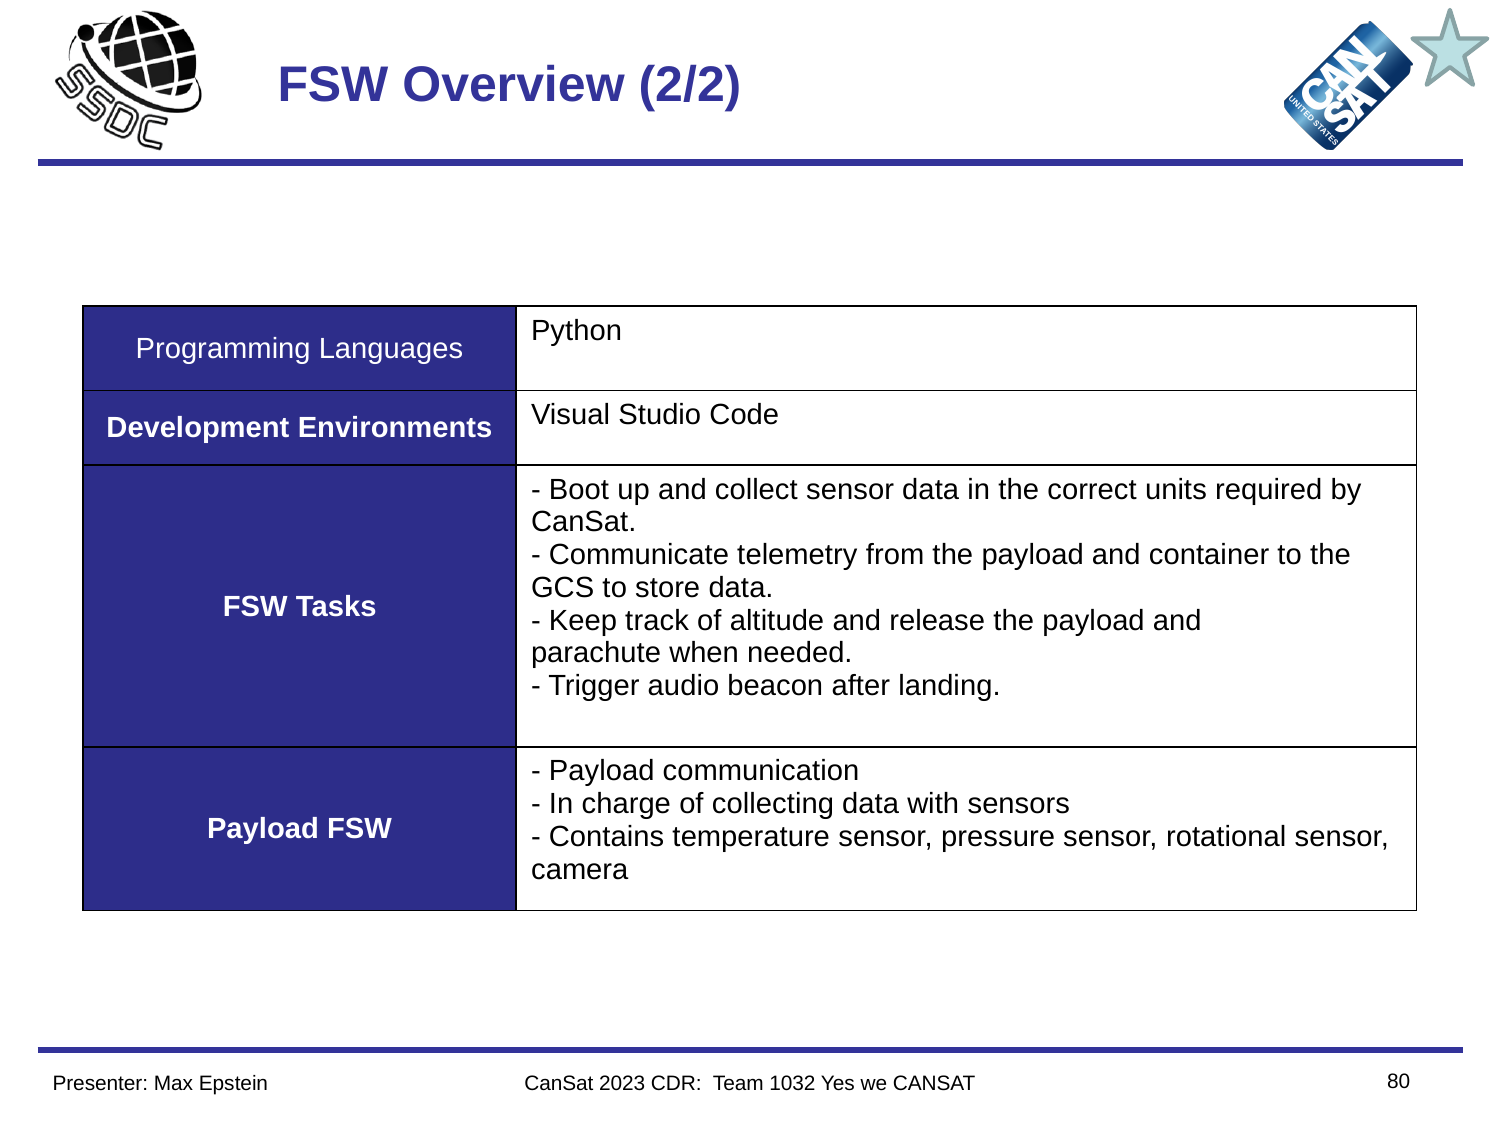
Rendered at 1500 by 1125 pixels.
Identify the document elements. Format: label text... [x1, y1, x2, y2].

table_cell Development Environments [84, 391, 515, 464]
table_cell Visual Studio Code [517, 391, 1416, 464]
table_header Programming Languages [84, 307, 515, 390]
table_cell - Payload communication - In charge of collecting data with sensors - Contains temperature sensor, pressure sensor, rotational sensor, camera [517, 748, 1416, 910]
table_header Python [517, 307, 1416, 390]
picture [1284, 21, 1413, 150]
table_cell - Boot up and collect sensor data in the correct units required by CanSat. - Communicate telemetry from the payload and container to the GCS to store data. - Keep track of altitude and release the payload and parachute when needed. - Trigger audio beacon after landing. [517, 466, 1416, 746]
footer CanSat 2023 CDR: Team 1032 Yes we CANSAT [450, 1062, 1050, 1103]
text_box Presenter: Max Epstein [37, 1062, 413, 1103]
picture [10, 7, 263, 153]
text_box [1412, 9, 1488, 85]
table_cell Payload FSW [84, 748, 515, 910]
slide_number 80 [1312, 1059, 1425, 1100]
table_cell FSW Tasks [84, 466, 515, 746]
title FSW Overview (2/2) [262, 12, 1150, 150]
